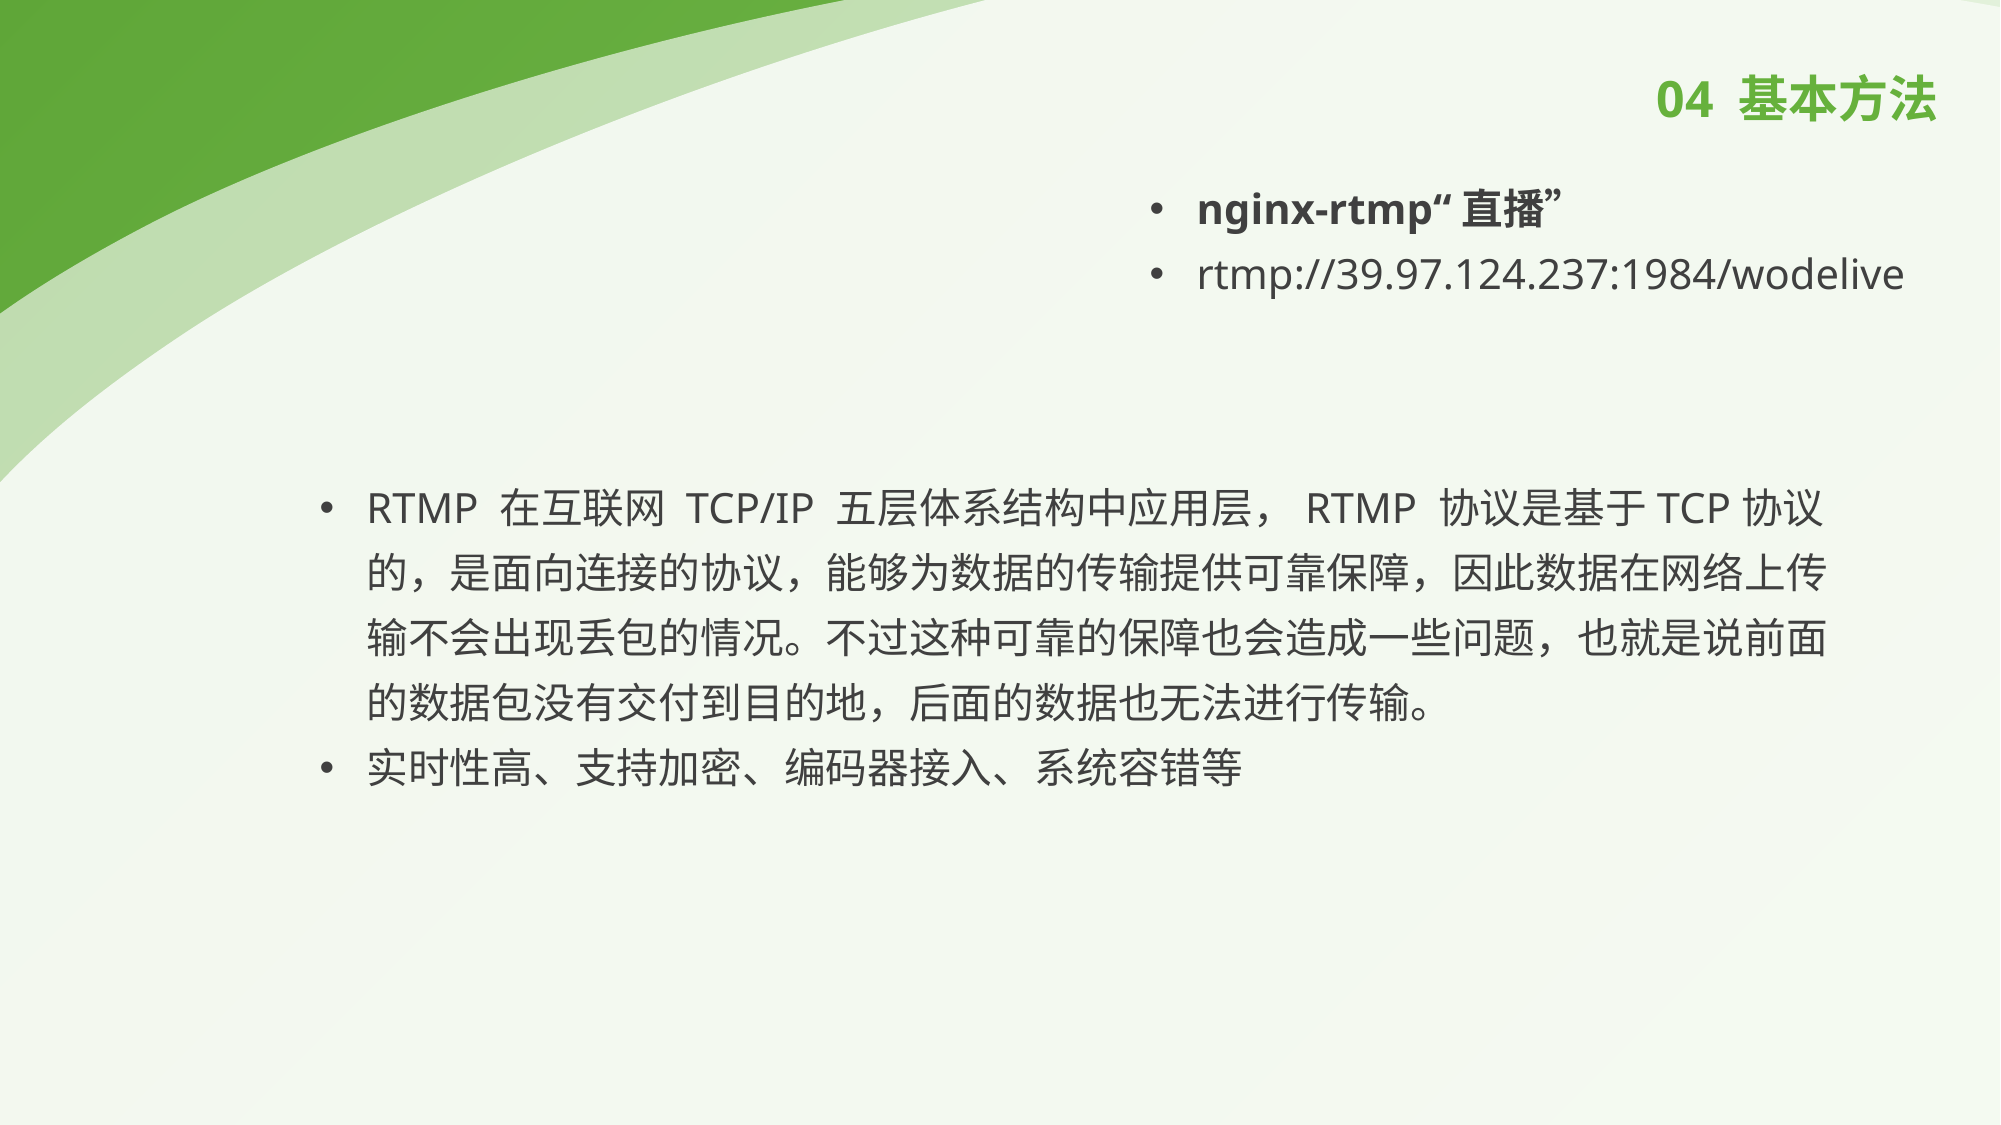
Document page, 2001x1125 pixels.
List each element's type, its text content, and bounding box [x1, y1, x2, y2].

text_box RTMP 在互联网 TCP/IP 五层体系结构中应用层，RTMP 协议是基于TCP协议的，是面向连接的协议，能够为数据的传输提供可靠保障，因此数据在网络上传输不会出现丢包的情况。不过这种可靠的保障也会造成一些问题，也就是说前面的数据包没有交付到目的地，后面的数据也无法进行传输。 实时性高、支持加密、编码器接入、系统容错等 [304, 459, 1863, 800]
list 04 基本方法 [1083, 41, 1955, 162]
text_box nginx-rtmp“直播” rtmp://39.97.124.237:1984/wodelive [1134, 160, 2000, 306]
